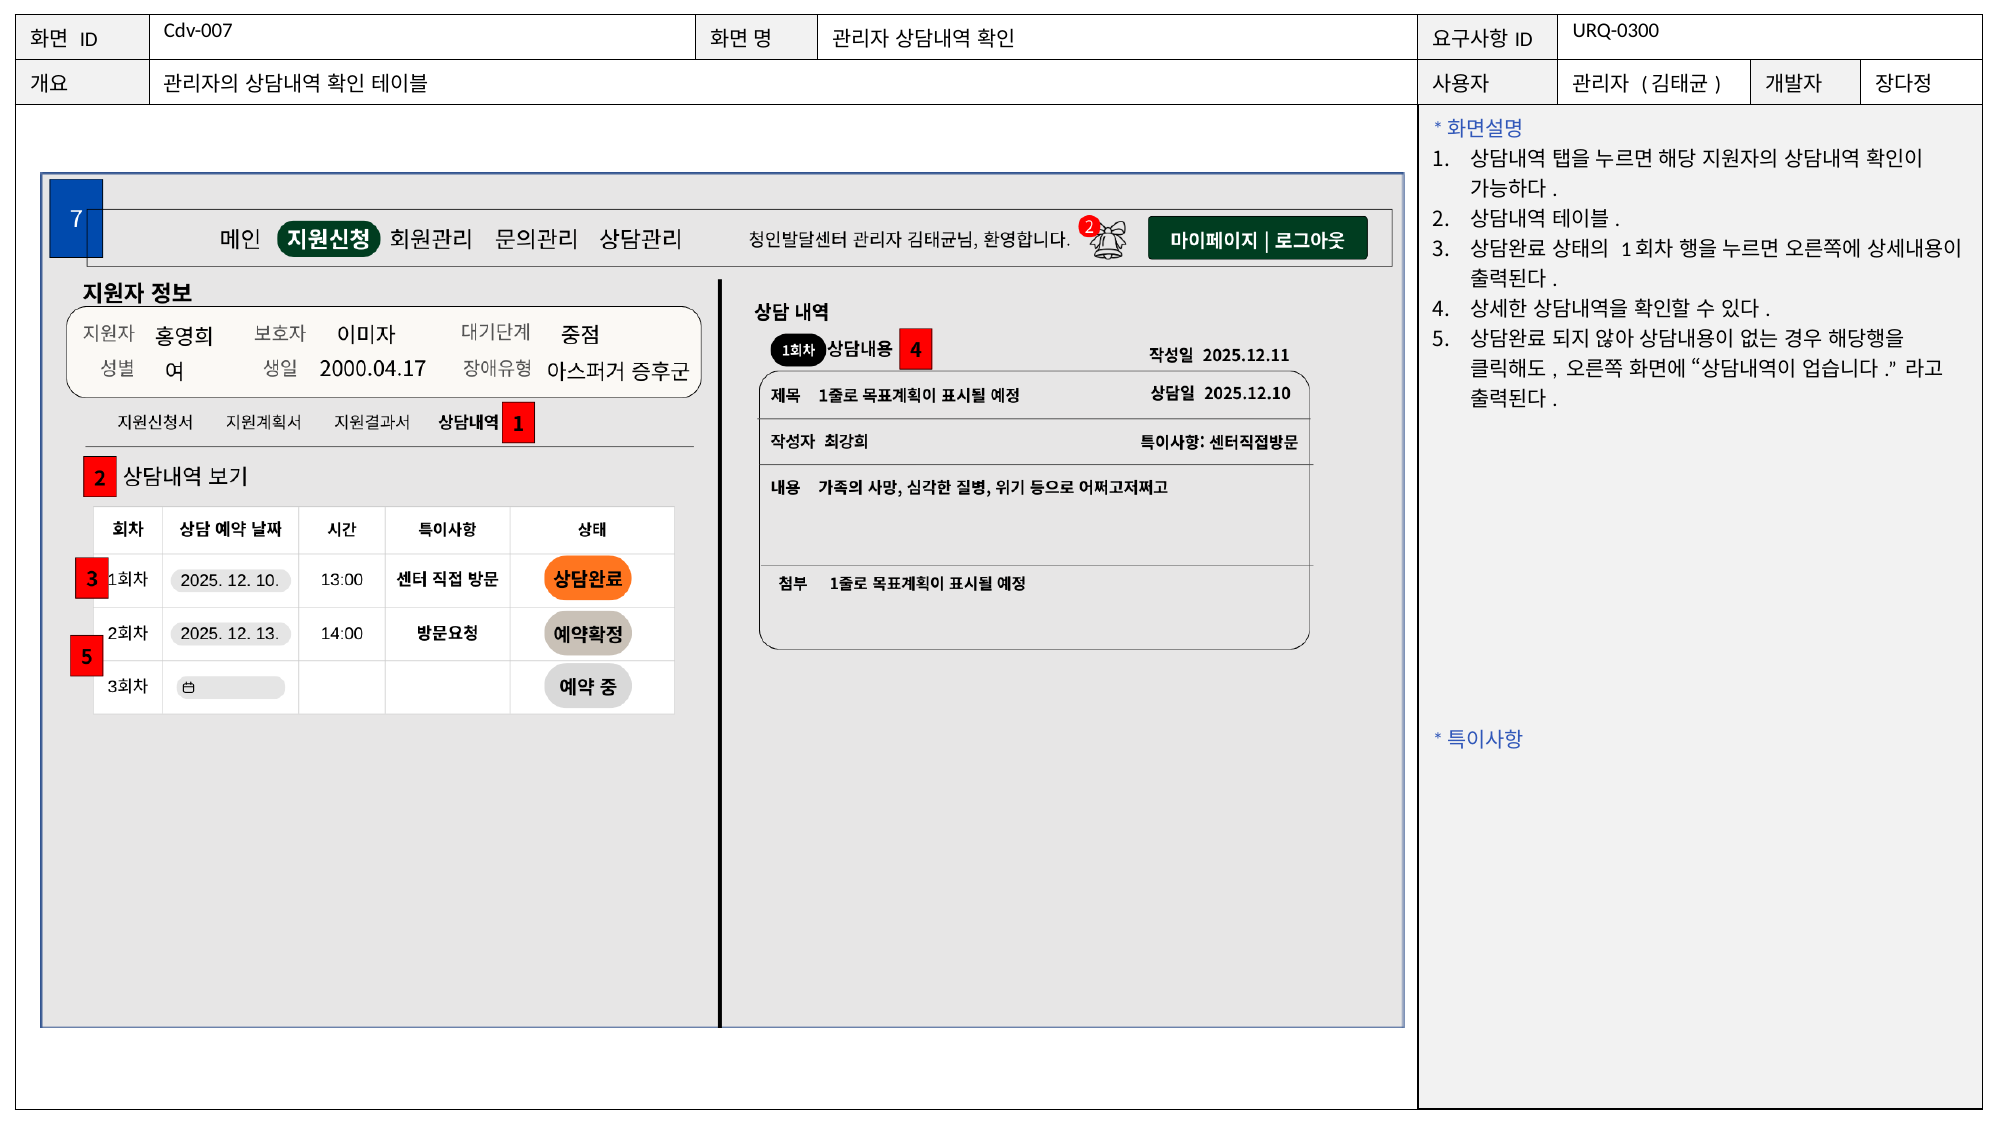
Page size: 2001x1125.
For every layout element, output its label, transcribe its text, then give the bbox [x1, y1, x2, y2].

table_header 화면 ID [16, 15, 149, 59]
picture [40, 171, 1405, 1029]
table_cell [16, 105, 1417, 1109]
table_cell 장다정 [1861, 60, 1982, 104]
table_header Cdv-007 [150, 15, 695, 59]
table_cell 개요 [16, 60, 149, 104]
table_cell 관리자 (김태균) [1558, 60, 1750, 104]
table_cell 관리자의 상담내역 확인 테이블 [150, 60, 1417, 104]
table_header 화면 명 [696, 15, 817, 59]
table_cell 사용자 [1418, 60, 1557, 104]
table_header 요구사항ID [1418, 15, 1557, 59]
table_header URQ-0300 [1558, 15, 1982, 59]
table_cell *화면설명 상담내역 탭을 누르면 해당 지원자의 상담내역 확인이 가능하다. 상담내역 테이블. 상담완료 상태의 1회차 행을 누르면 오른쪽에 상세내용이 출력된다. 상세한 상담내역을 확인할 수 있다. 상담완료 되지 않아 상담내용이 없는 경우 해당행을 클릭해도, 오른쪽 화면에 “상담내역이 업습니다.” 라고 출력된다. *특이사항 [1419, 105, 1982, 1108]
table_cell 개발자 [1751, 60, 1860, 104]
table_header 관리자 상담내역 확인 [818, 15, 1417, 59]
